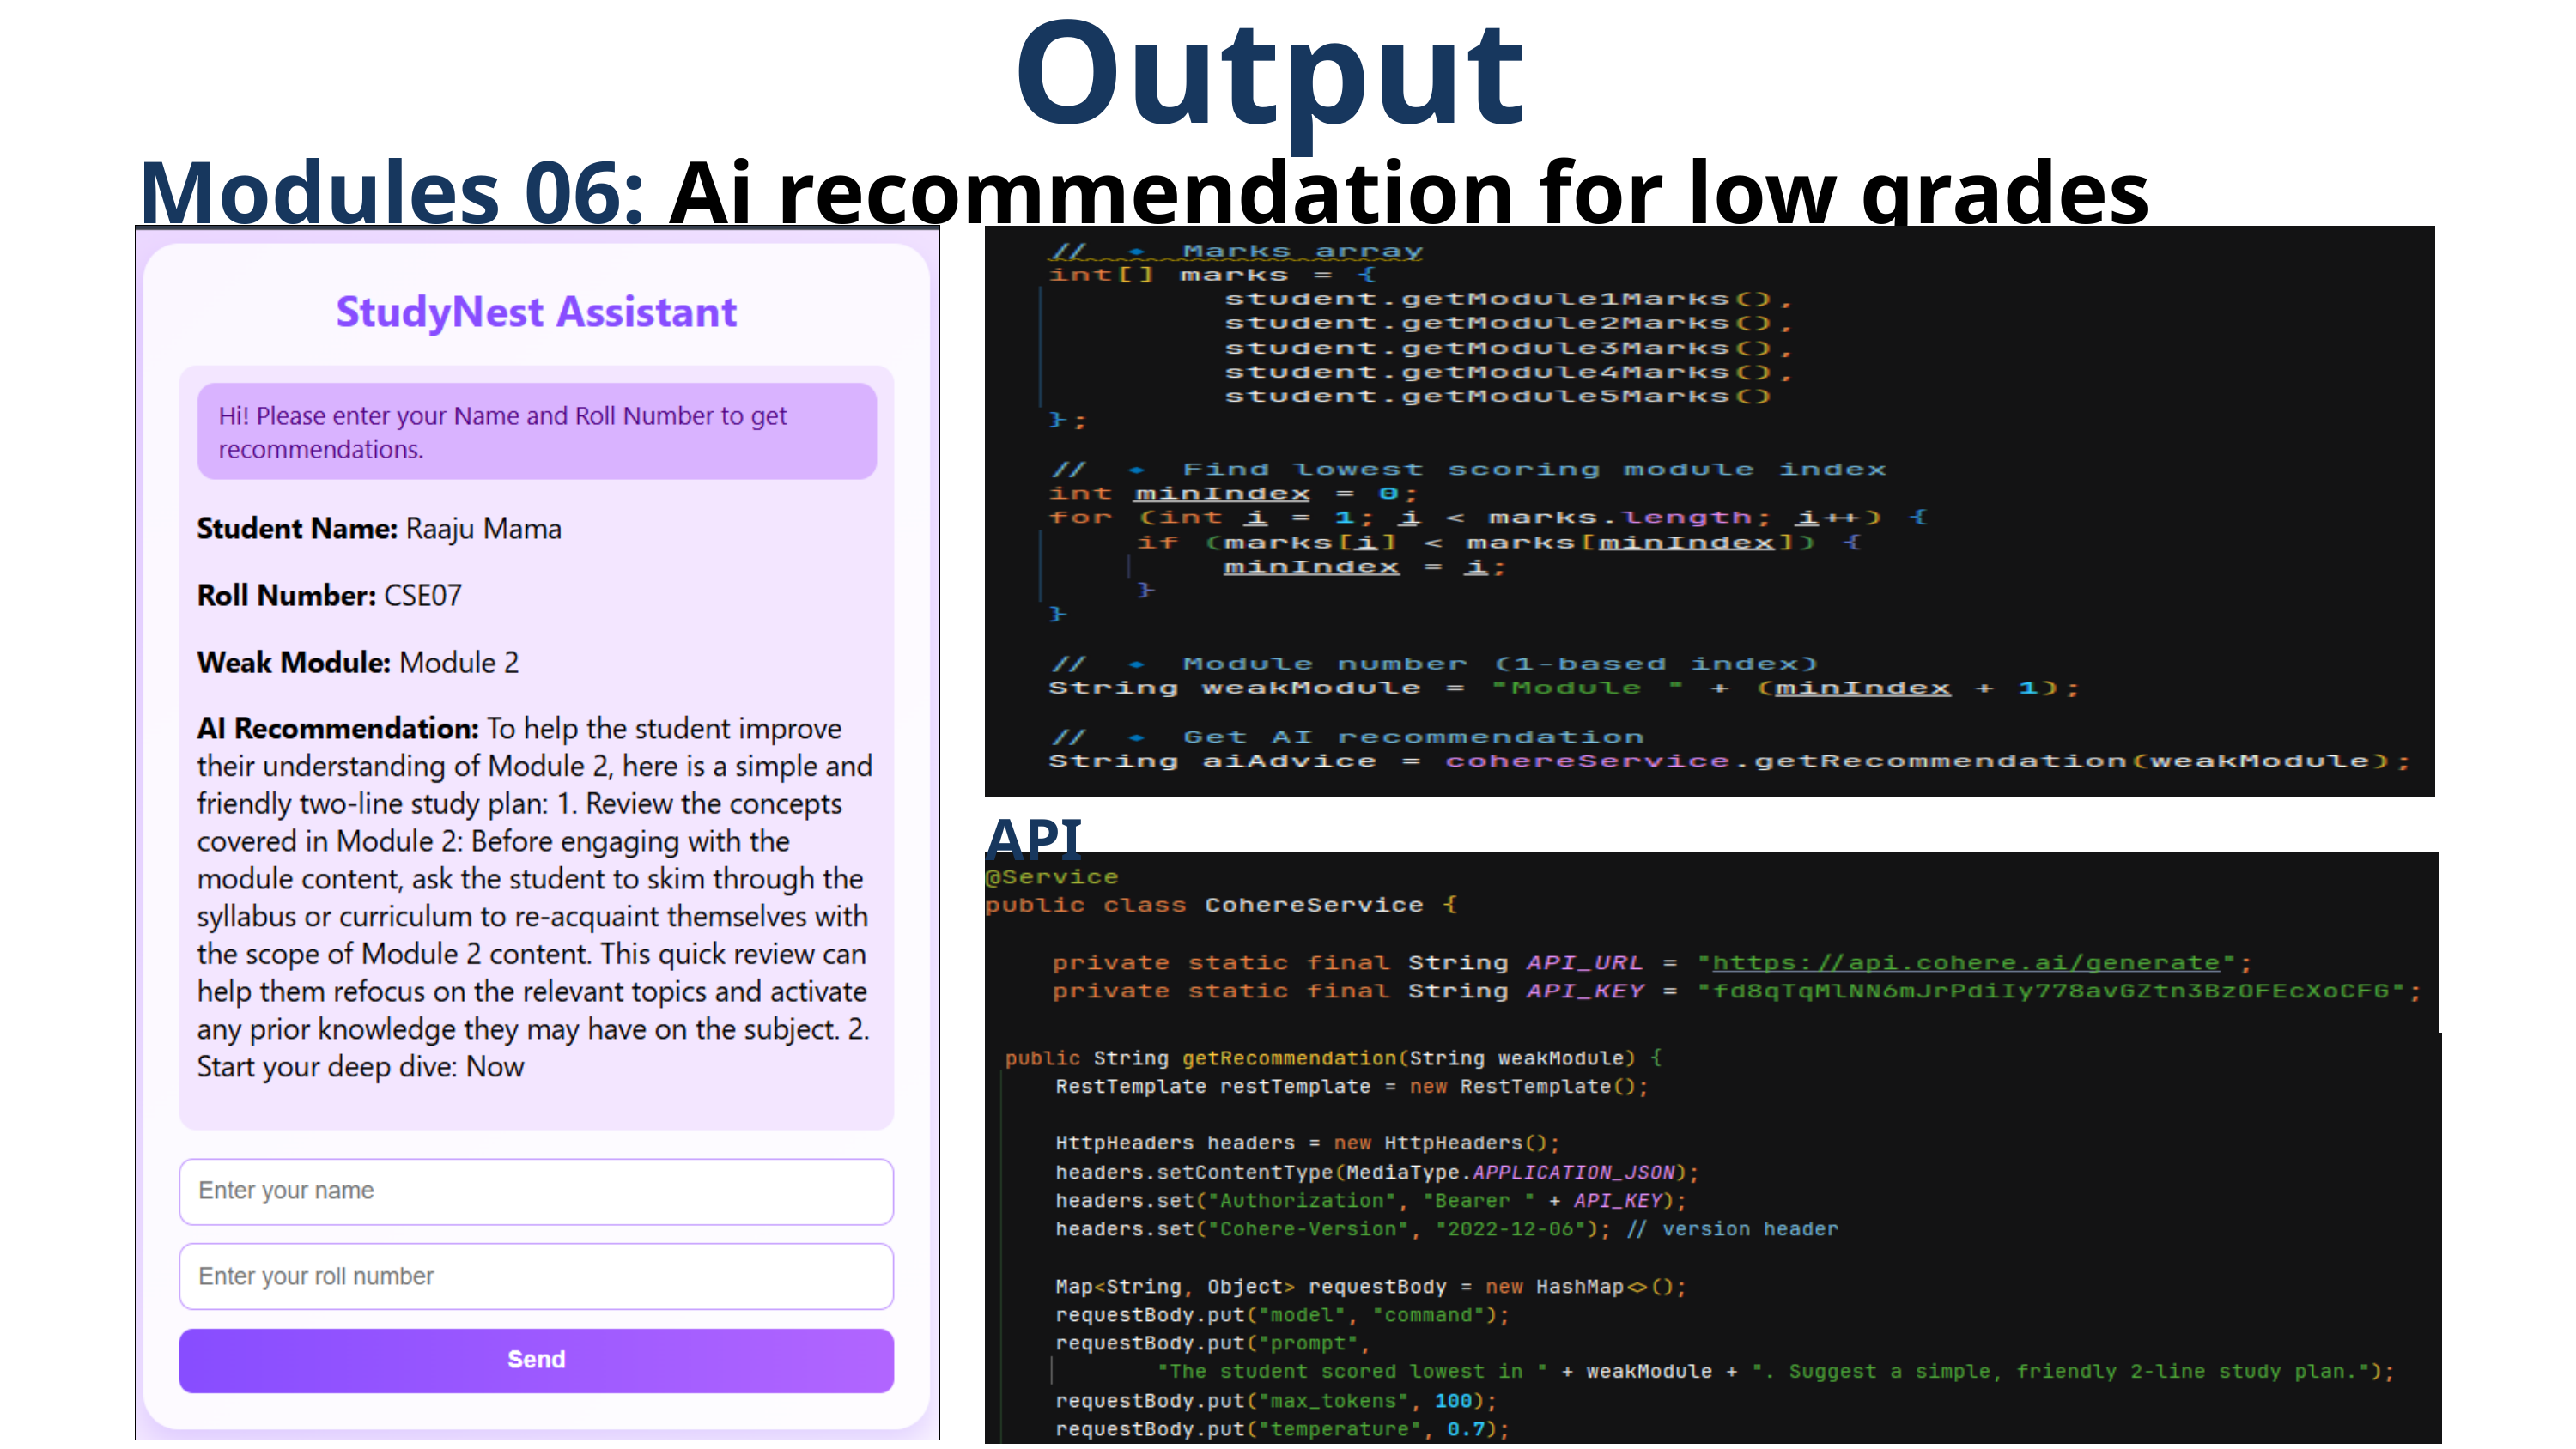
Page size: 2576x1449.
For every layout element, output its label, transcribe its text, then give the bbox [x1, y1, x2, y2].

picture [985, 226, 2435, 768]
text_box Output [315, 5, 2261, 86]
picture [134, 225, 940, 1441]
text_box Modules 06: Ai recommendation for low grades [137, 86, 2439, 240]
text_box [985, 768, 2576, 1444]
